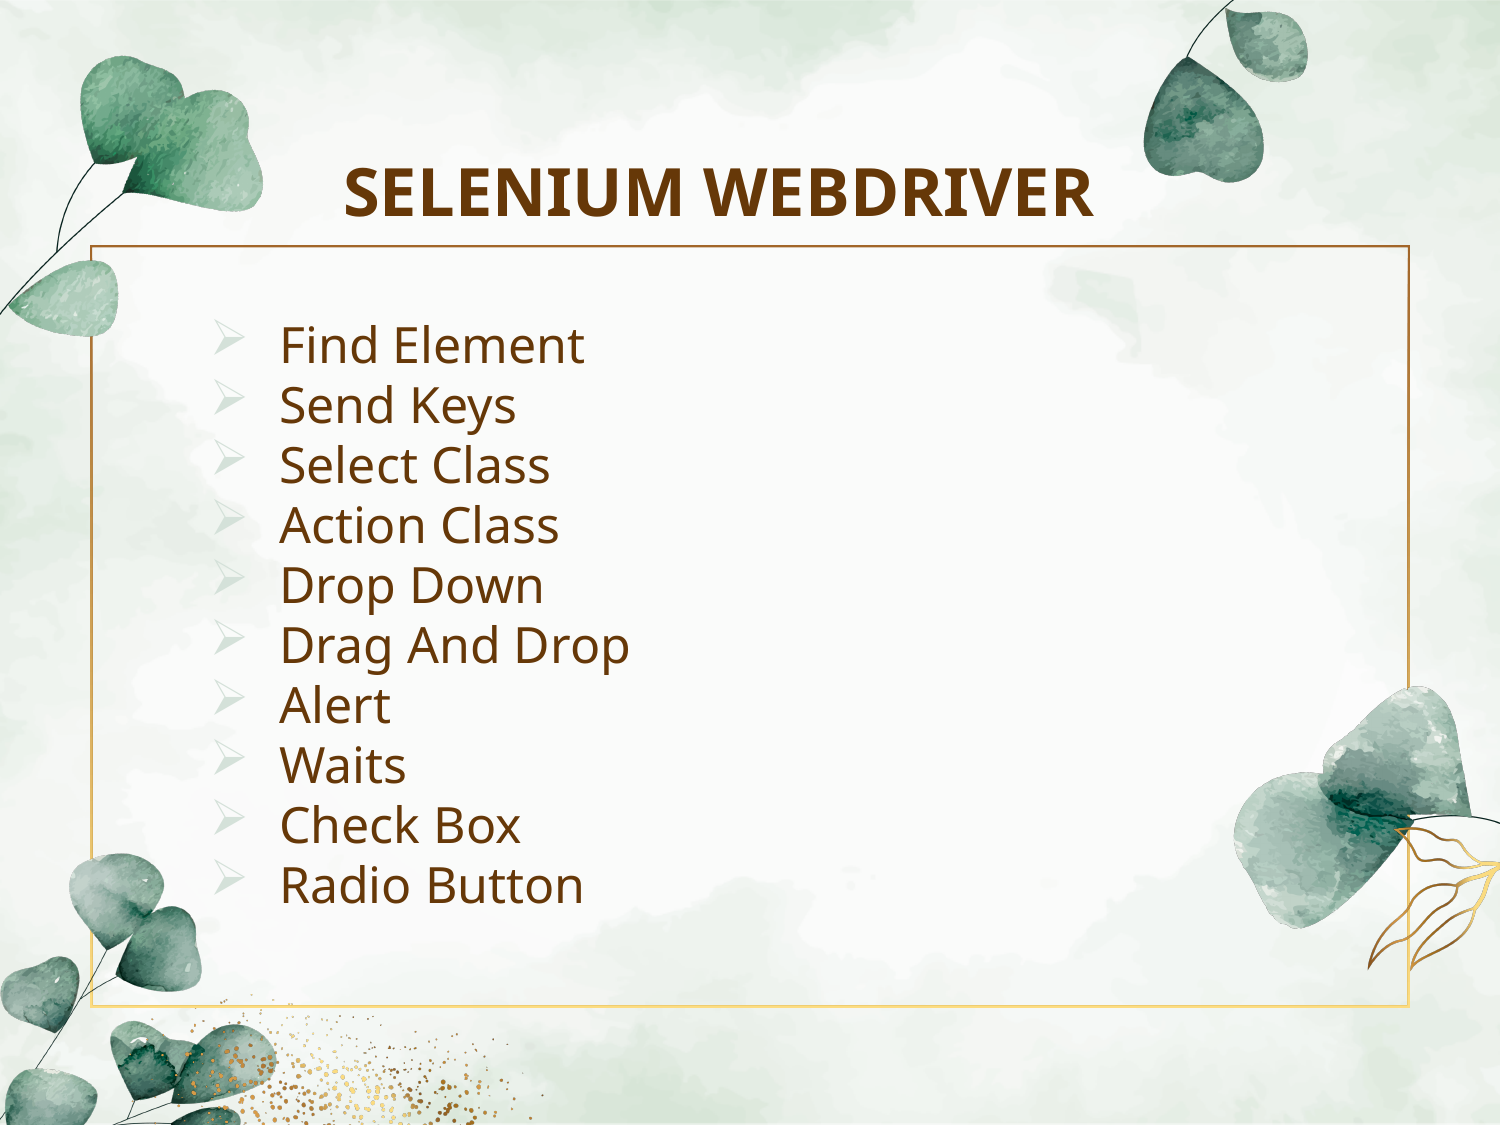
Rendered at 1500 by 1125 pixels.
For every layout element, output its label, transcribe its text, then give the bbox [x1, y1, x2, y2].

subtitle Find Element Send Keys Select Class Action Class Drop Down Drag And Drop Alert Waits Check Box Radio Button [194, 361, 1198, 976]
title SELENIUM WEBDRIVER [88, 149, 1350, 310]
picture [0, 0, 1500, 1125]
